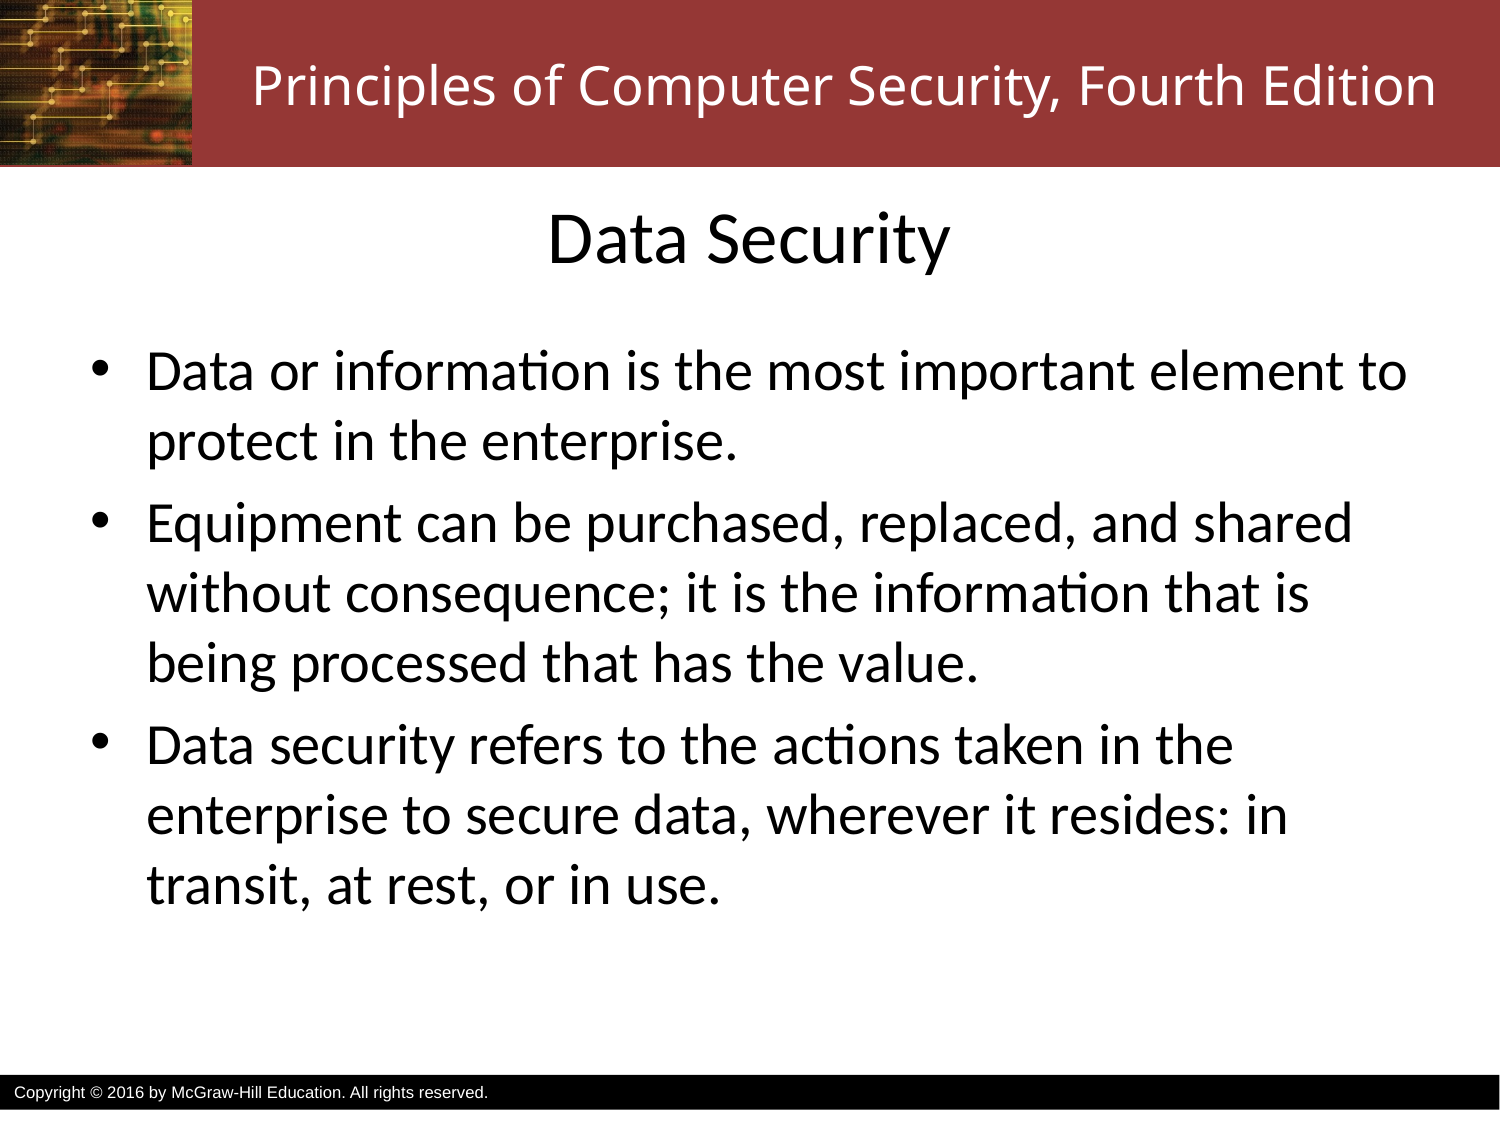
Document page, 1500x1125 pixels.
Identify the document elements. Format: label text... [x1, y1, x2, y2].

picture [0, 0, 192, 165]
title Data Security [75, 181, 1425, 324]
list Data or information is the most important element to protect in the enterprise. Equipment can be purchased, replaced, and shared without consequence; it is the information that is being processed that has the value. Data security refers to the actions taken in the enterprise to secure data, wherever it resides: in transit, at rest, or in use. [75, 324, 1425, 1005]
